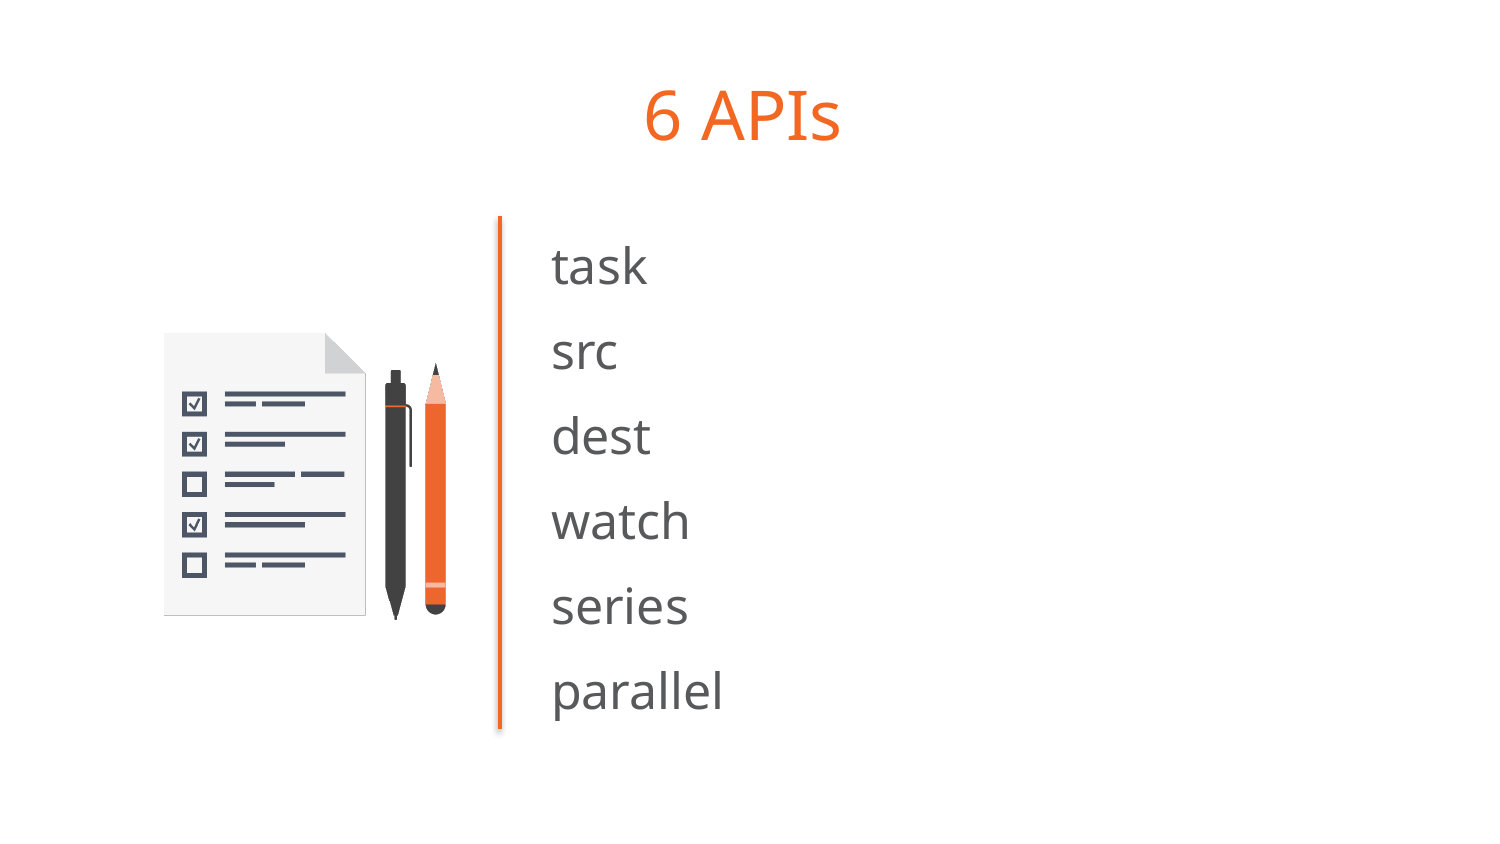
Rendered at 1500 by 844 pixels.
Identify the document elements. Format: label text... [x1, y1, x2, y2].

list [164, 333, 447, 621]
title 6 APIs [74, 23, 1427, 217]
list task src dest watch series parallel [551, 224, 1424, 730]
